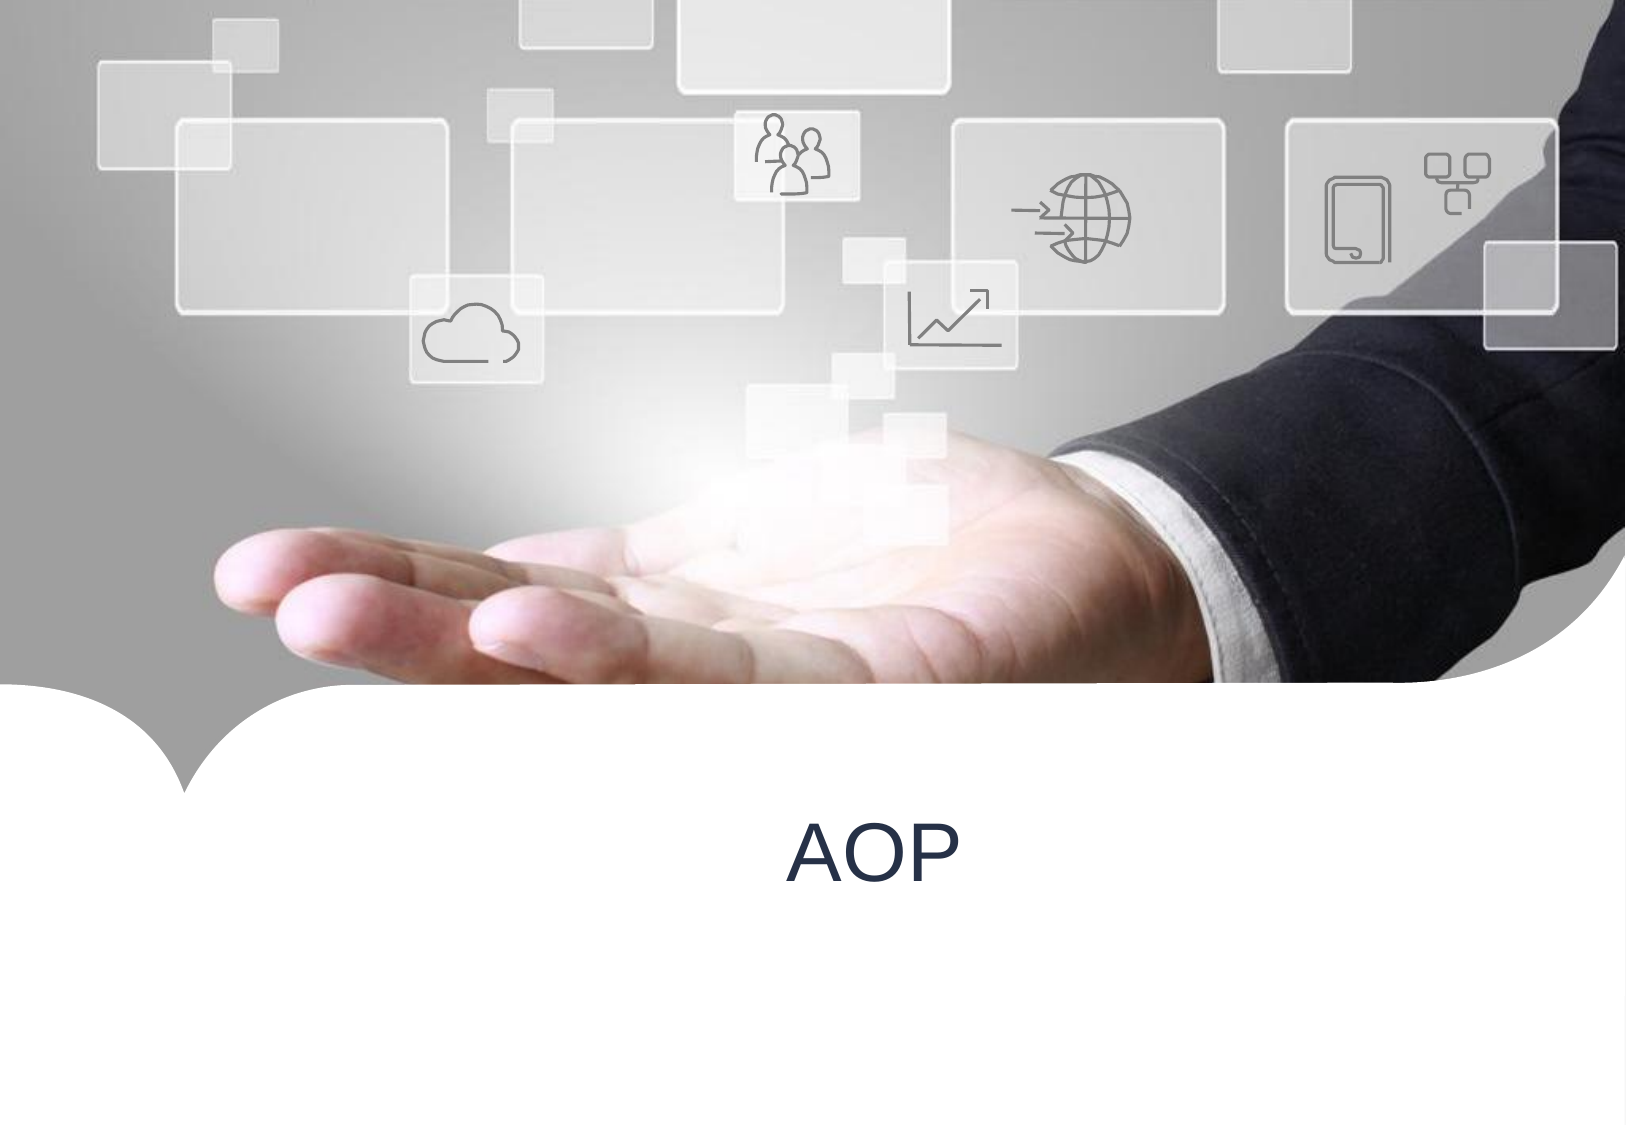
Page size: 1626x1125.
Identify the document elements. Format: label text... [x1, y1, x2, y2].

picture [0, 0, 1625, 736]
title AOP [0, 736, 1625, 961]
